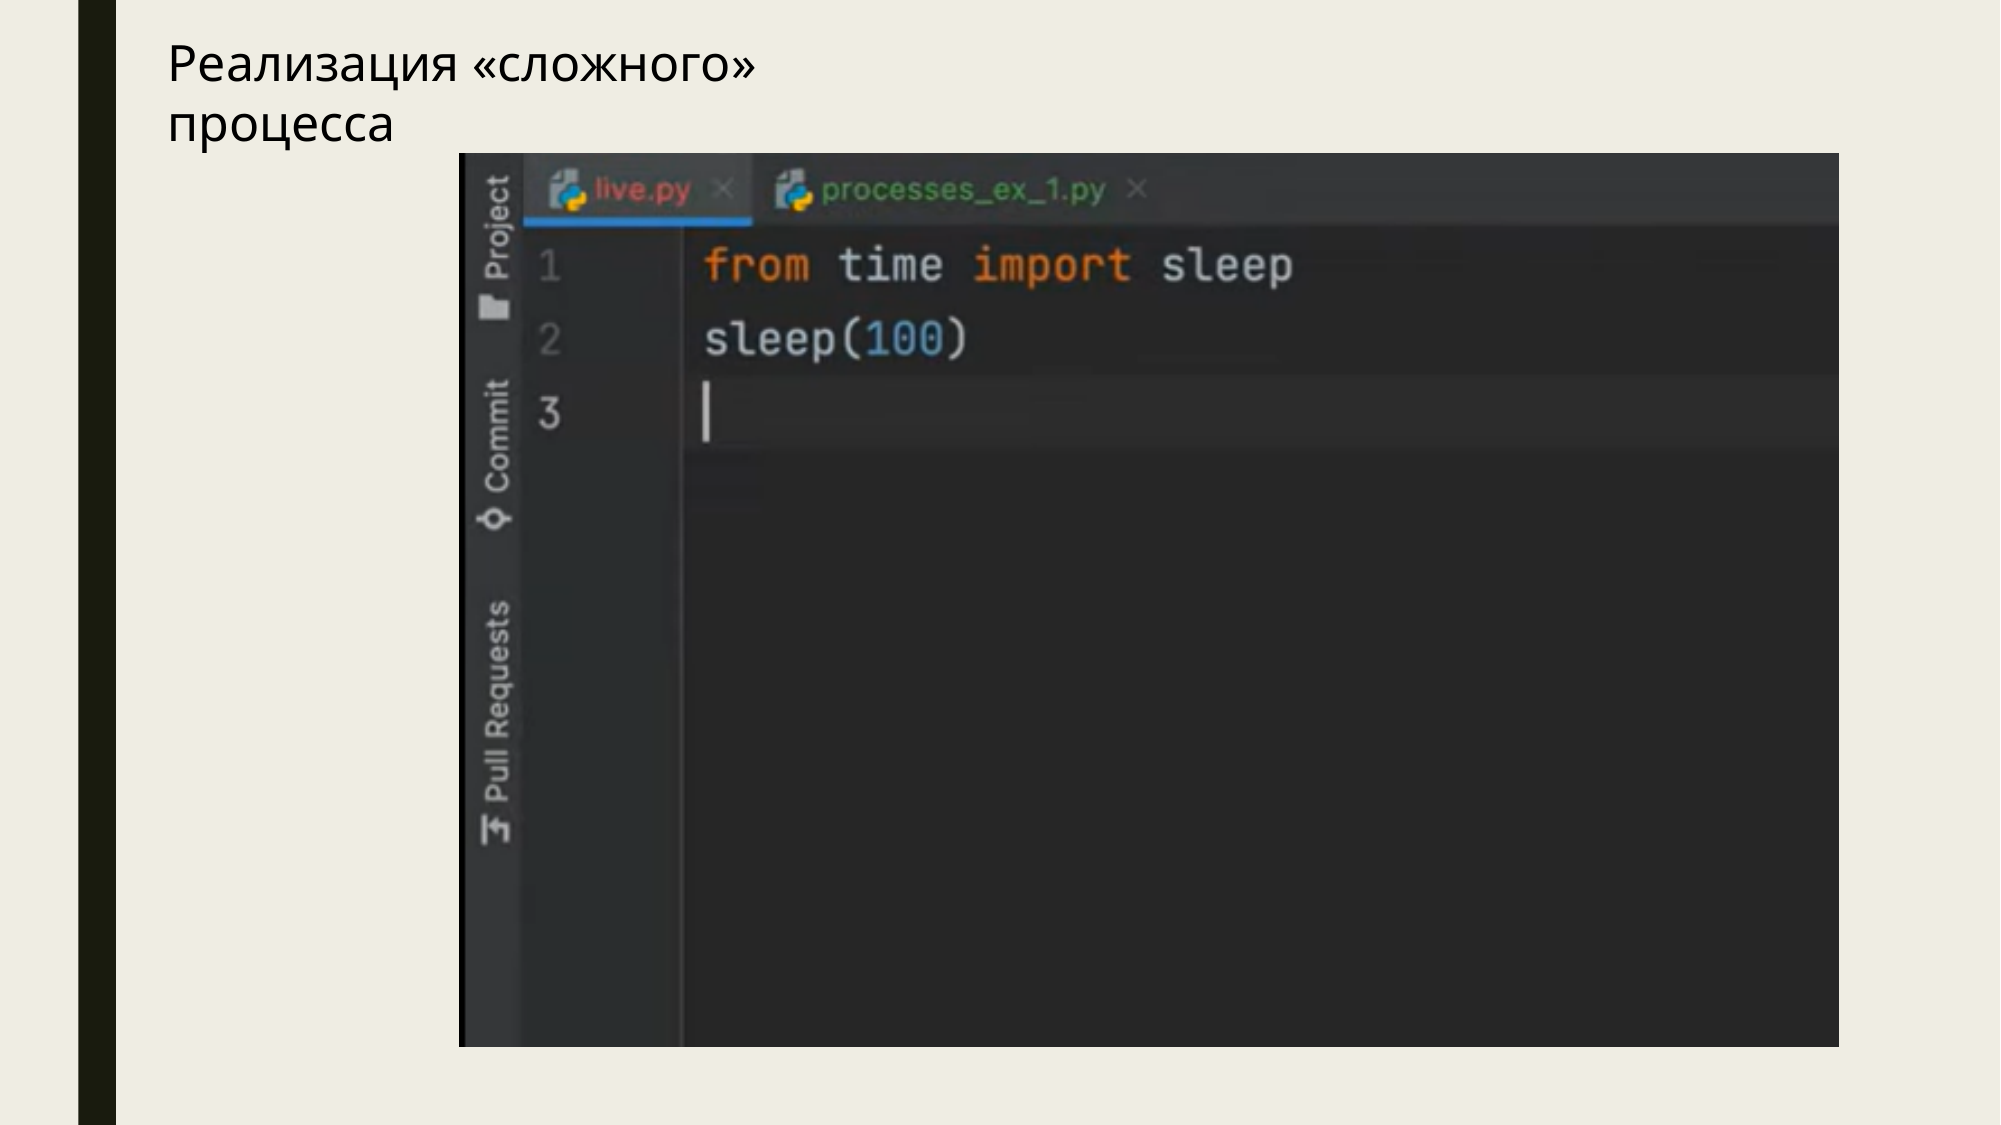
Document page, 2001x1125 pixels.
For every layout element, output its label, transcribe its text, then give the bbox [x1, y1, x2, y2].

picture [459, 153, 1839, 1047]
text_box Реализация «сложного» процесса [152, 24, 779, 159]
